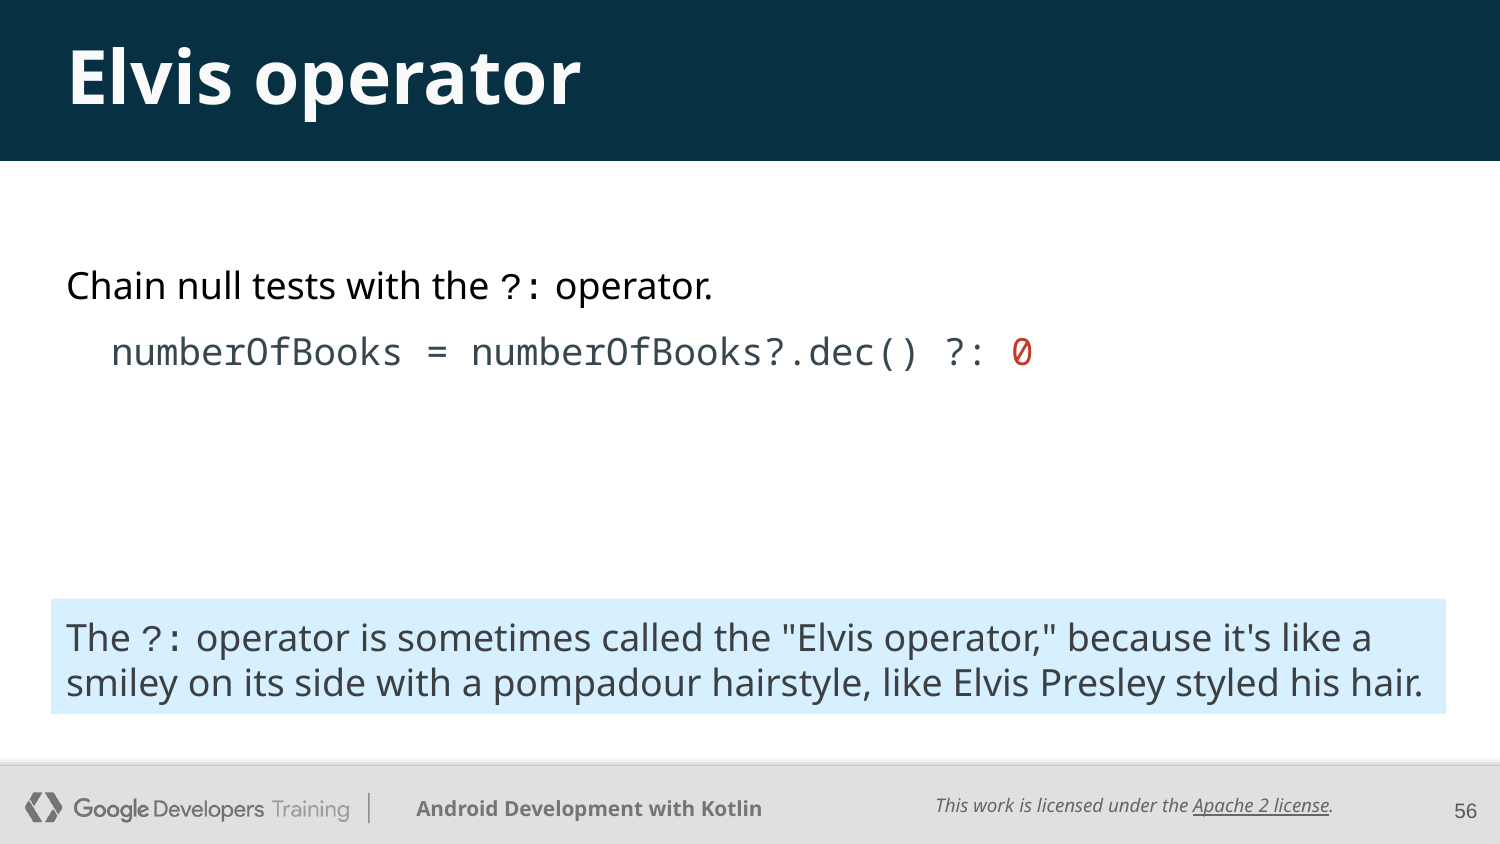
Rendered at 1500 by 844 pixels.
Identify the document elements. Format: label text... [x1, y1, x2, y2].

title Elvis operator [51, 40, 1472, 135]
text_box The ?: operator is sometimes called the "Elvis operator," because it's like a smiley on its side with a pompadour hairstyle, like Elvis Presley styled his hair. [51, 598, 1446, 715]
list Chain null tests with the ?: operator. numberOfBooks = numberOfBooks?.dec() ?: 0 [51, 247, 1429, 426]
slide_number 56 [1402, 777, 1493, 842]
picture [0, 161, 1500, 844]
